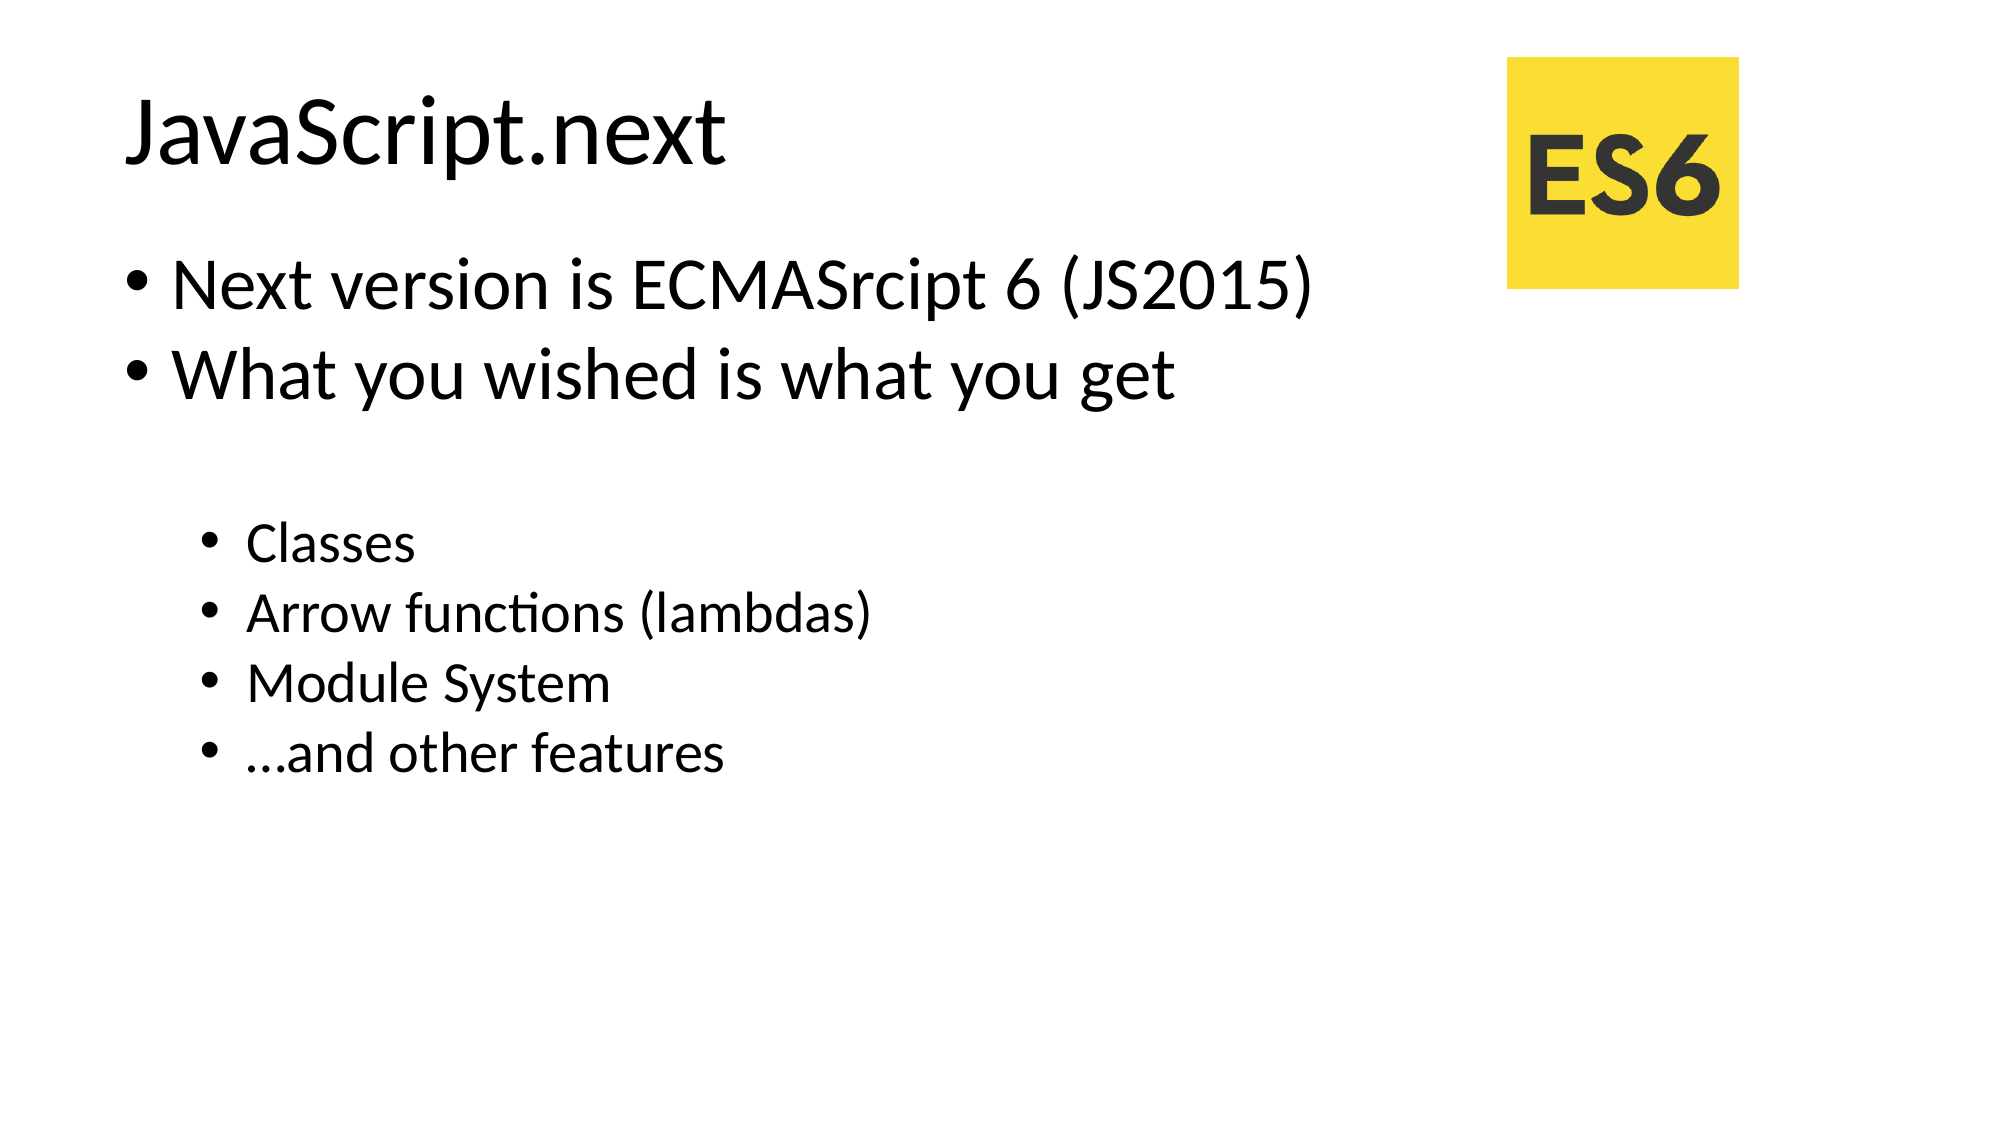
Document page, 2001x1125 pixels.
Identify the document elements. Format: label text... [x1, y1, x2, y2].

text_box JavaScript.next [109, 57, 1143, 193]
text_box Next version is ECMASrcipt 6 (JS2015) What you wished is what you get Classes Arrow functions (lambdas) Module System …and other features [109, 227, 1551, 792]
picture [1507, 57, 1739, 289]
